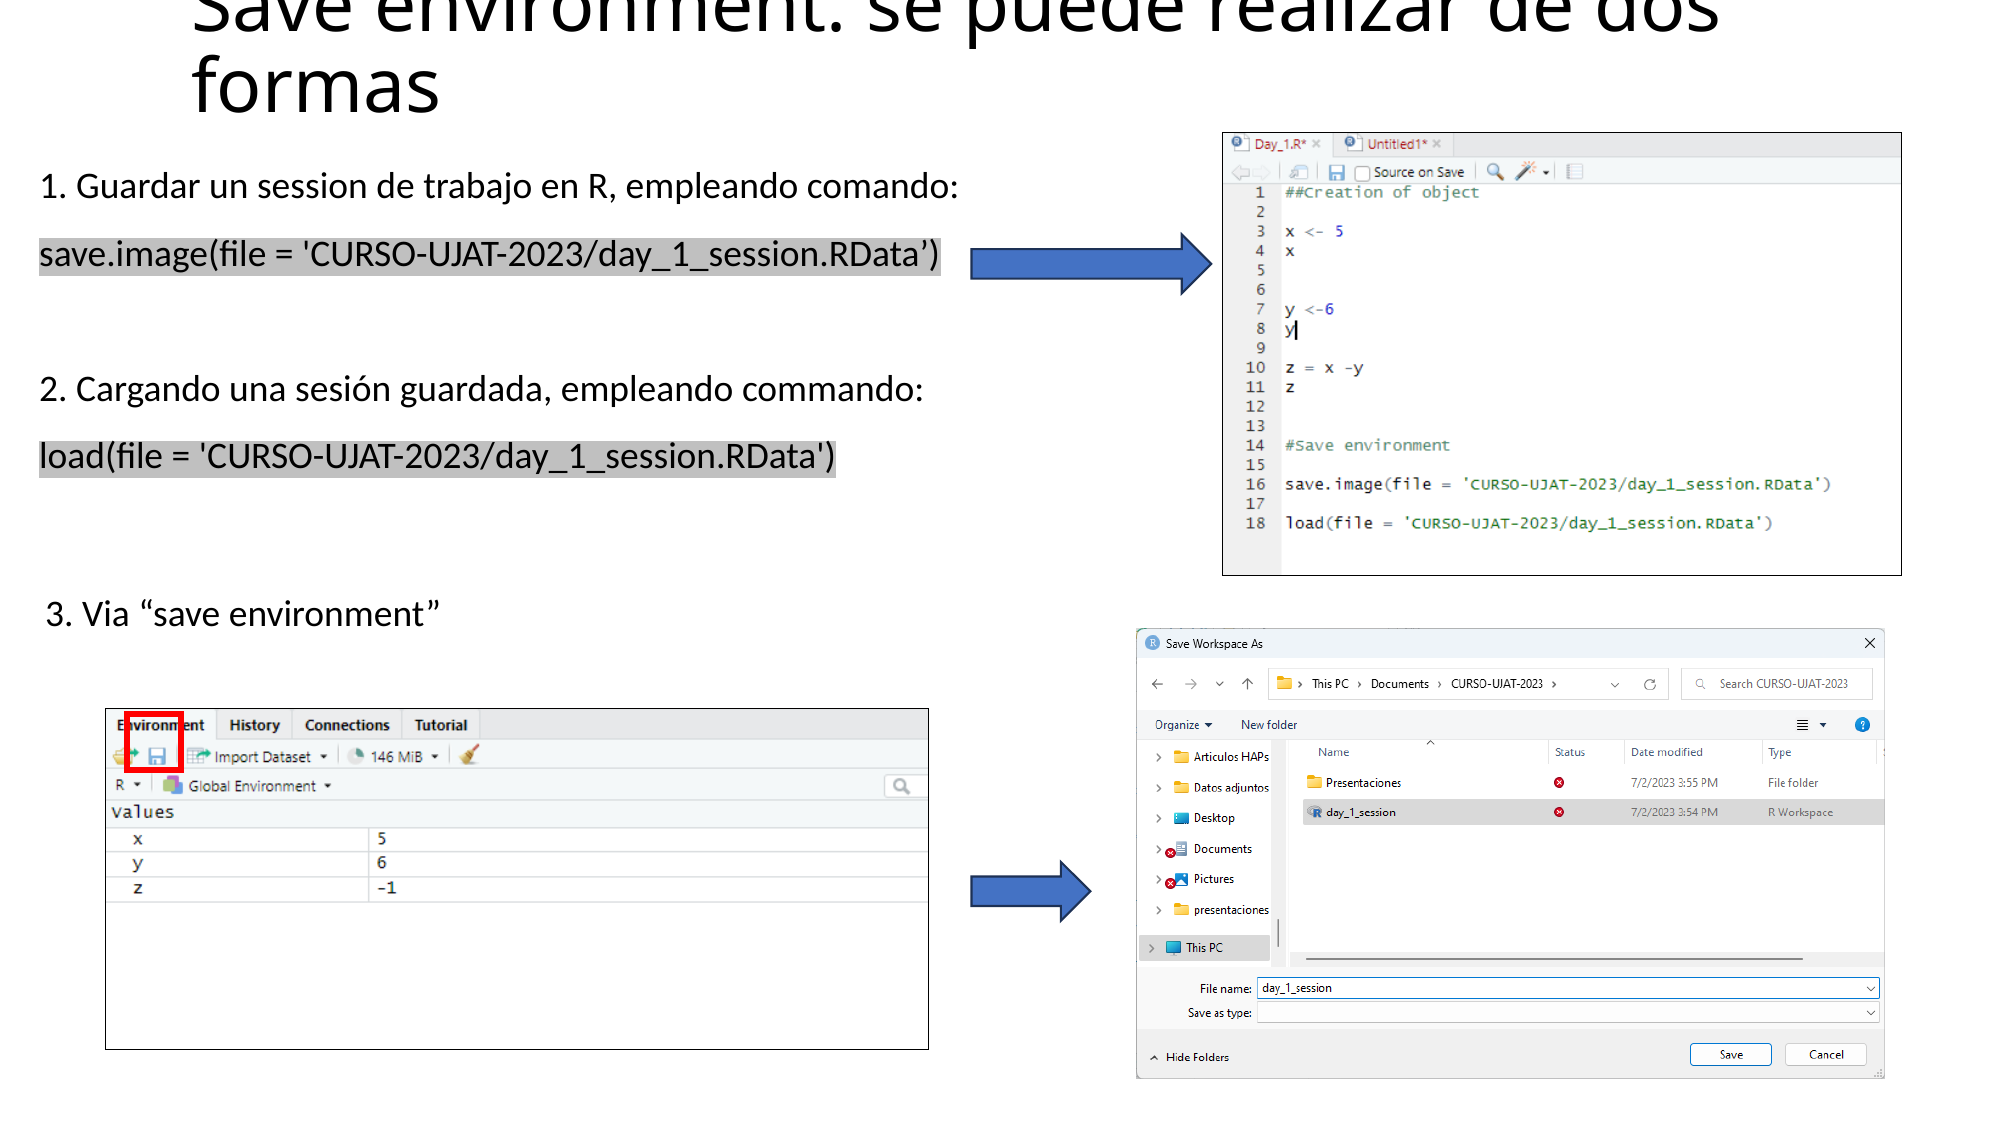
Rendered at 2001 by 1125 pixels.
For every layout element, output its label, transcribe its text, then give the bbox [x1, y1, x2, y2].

text_box [970, 231, 1213, 296]
text_box [970, 859, 1092, 924]
picture [104, 708, 929, 1050]
title Save environment: se puede realizar de dos formas [176, 0, 1902, 156]
text_box 1. Guardar un session de trabajo en R, empleando comando: save.image(file = 'CURSO-UJAT-2023/day_1_session.RData’) 2. Cargando una sesión guardada, empleando commando: load(file = 'CURSO-UJAT-2023/day_1_session.RData') [24, 86, 1098, 484]
picture [1222, 132, 1902, 576]
picture [1136, 628, 1885, 1079]
text_box 3. Via “save environment” [30, 513, 1104, 641]
